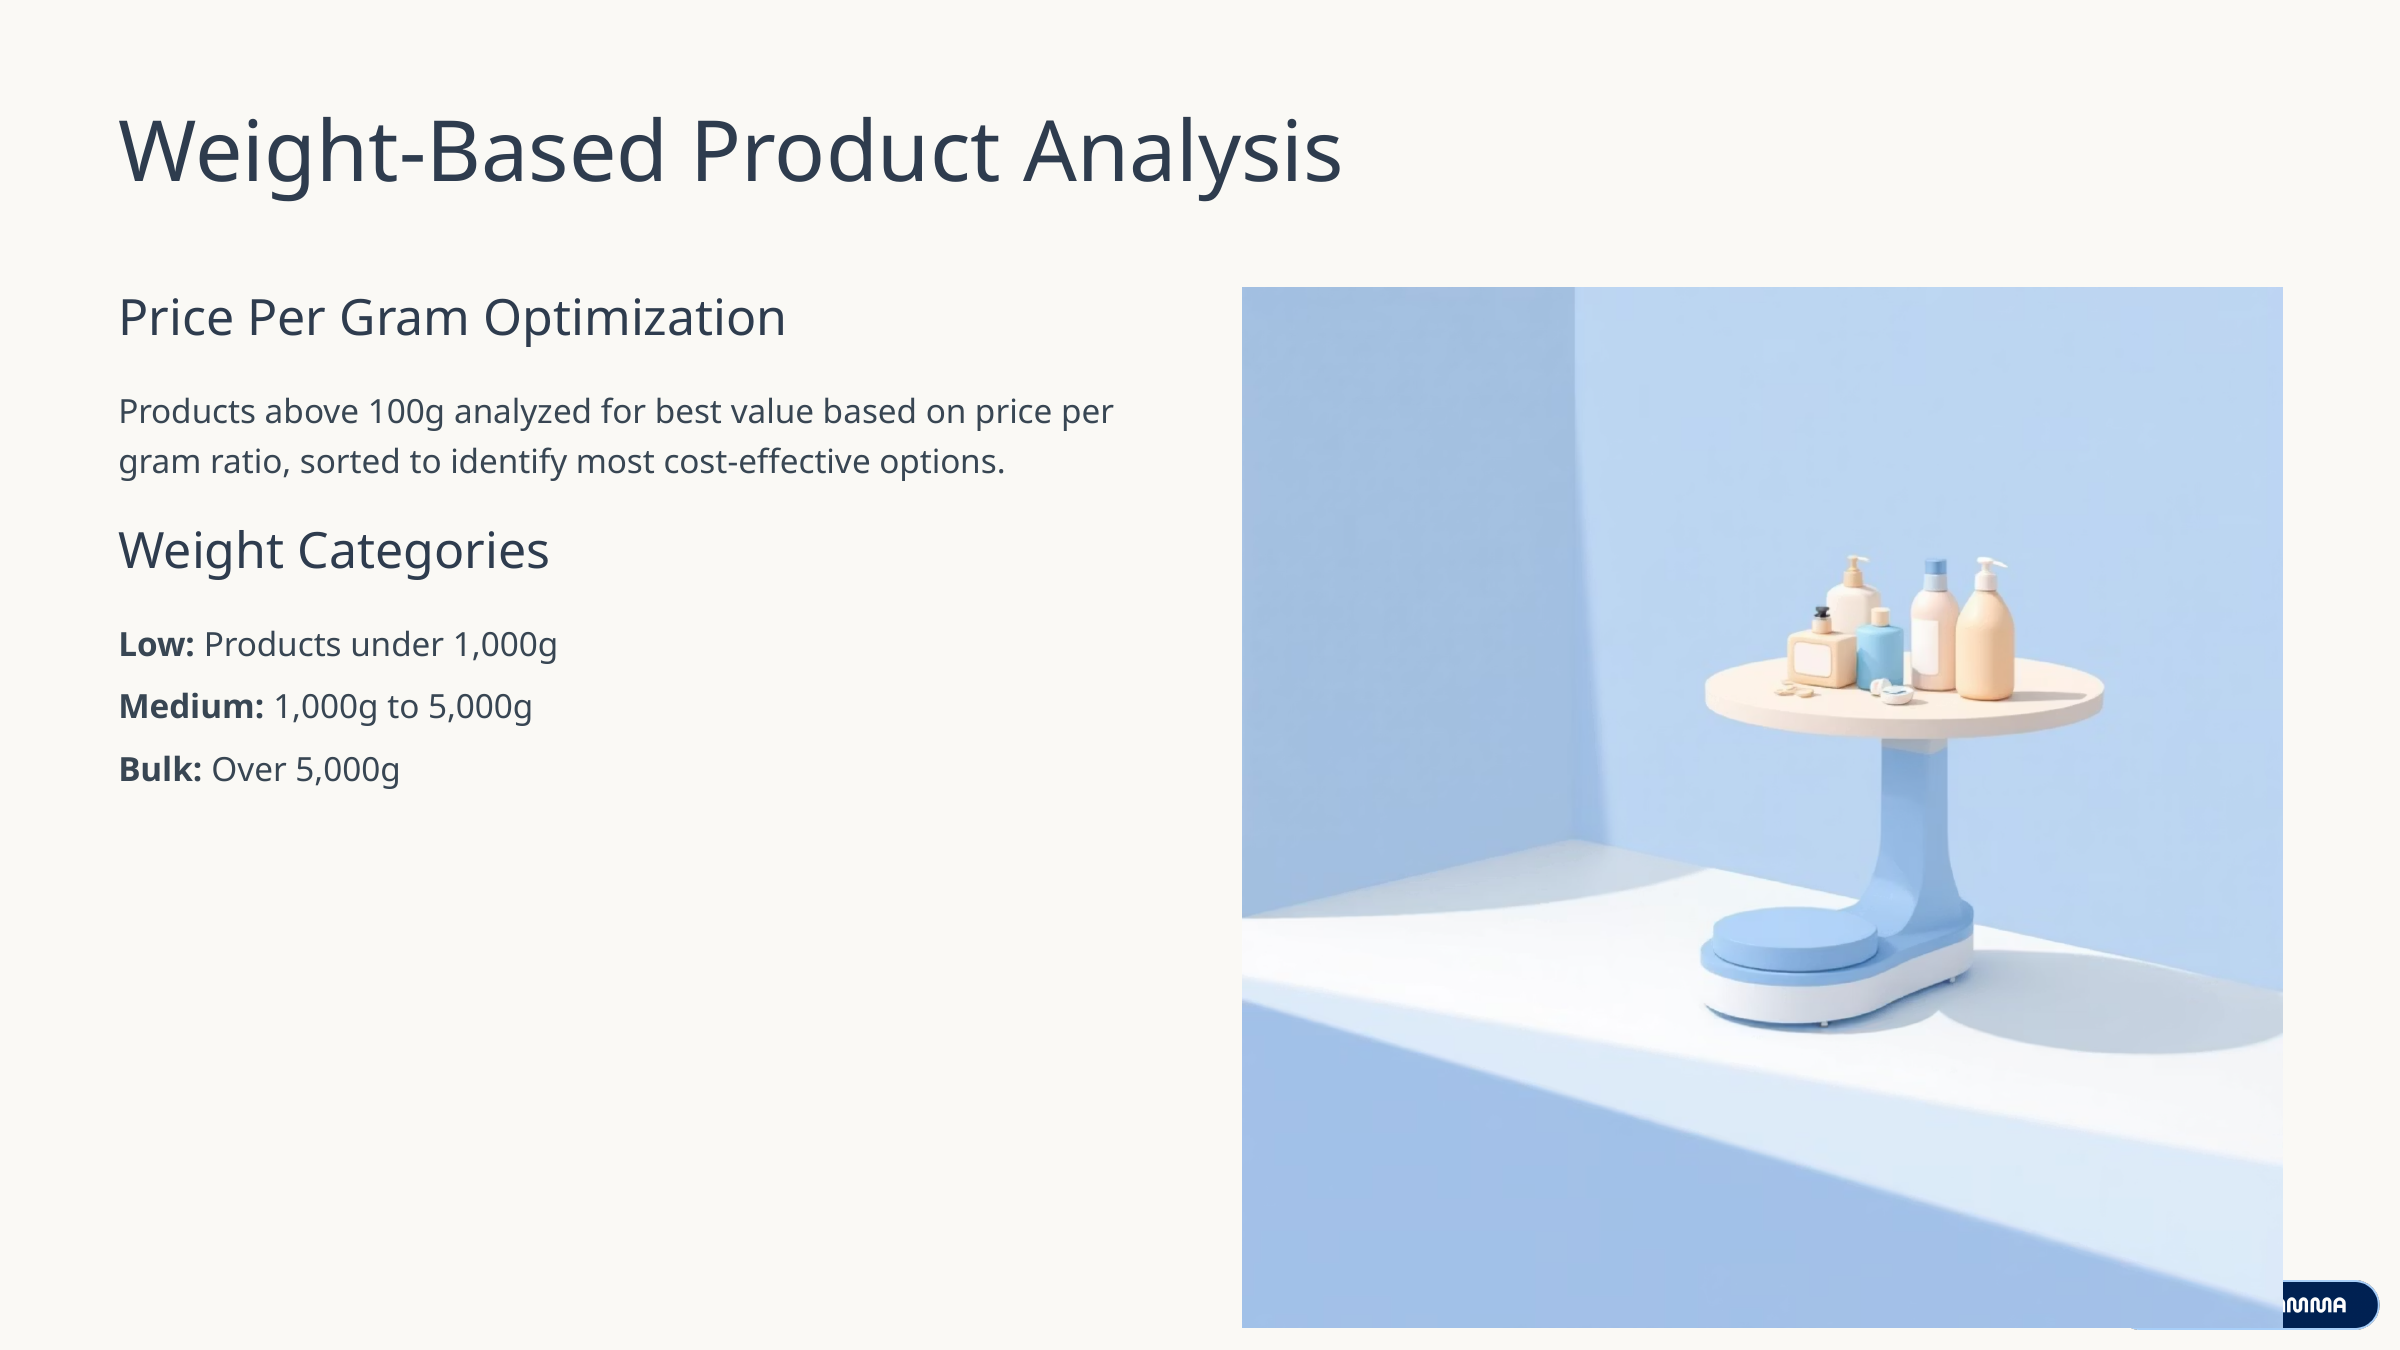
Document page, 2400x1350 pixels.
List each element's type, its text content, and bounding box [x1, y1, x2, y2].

text_box Price Per Gram Optimization [118, 283, 777, 347]
text_box Bulk: Over 5,000g [118, 738, 1159, 789]
text_box Weight-Based Product Analysis [118, 92, 1336, 199]
picture [1242, 287, 2389, 1339]
text_box Products above 100g analyzed for best value based on price per gram ratio, sorted to identify most cost-effective options. [118, 380, 1159, 482]
text_box Low: Products under 1,000g [118, 612, 1159, 664]
text_box Medium: 1,000g to 5,000g [118, 675, 1159, 727]
text_box Weight Categories [118, 515, 626, 580]
